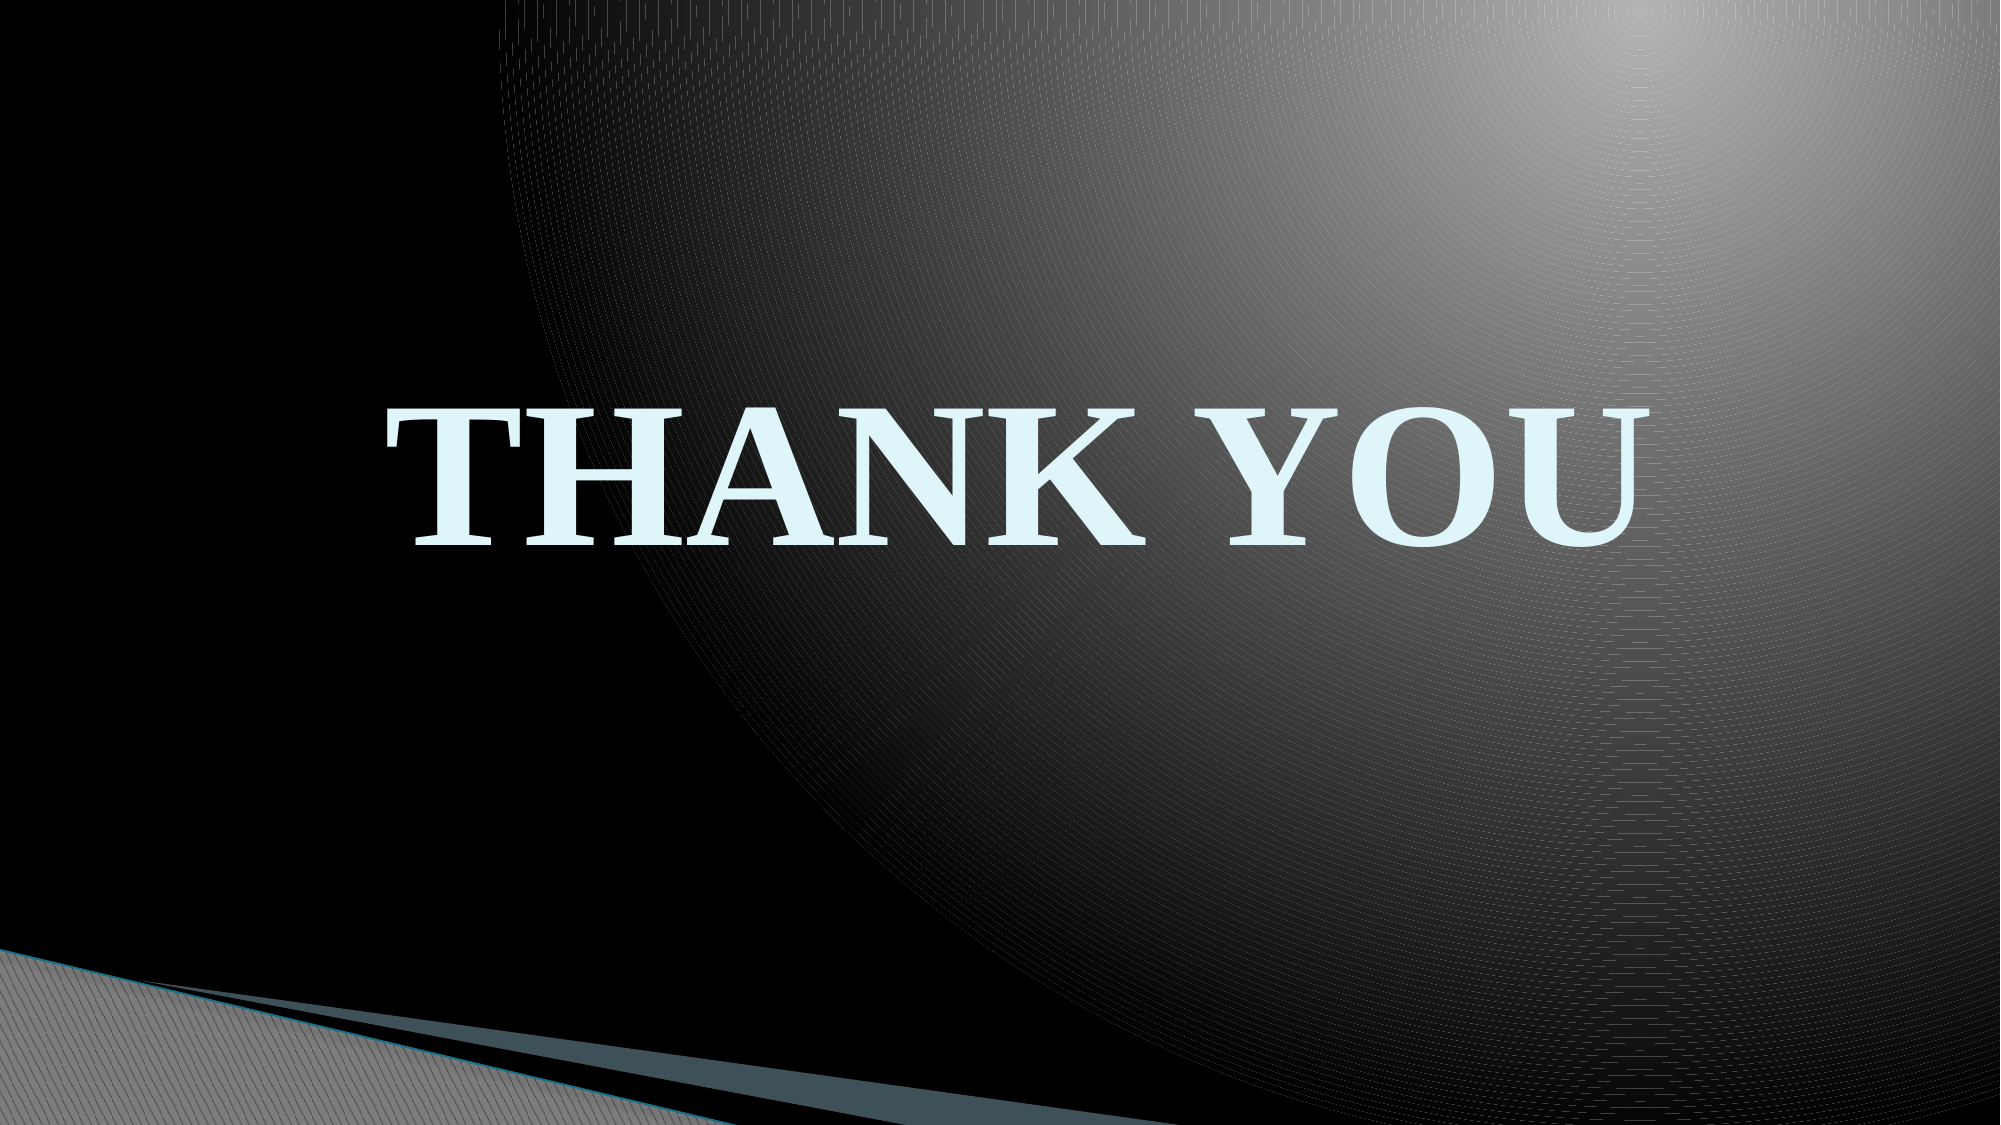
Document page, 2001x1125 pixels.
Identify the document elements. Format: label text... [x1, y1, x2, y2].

title THANK YOU [73, 213, 1967, 710]
picture [0, 952, 724, 1125]
